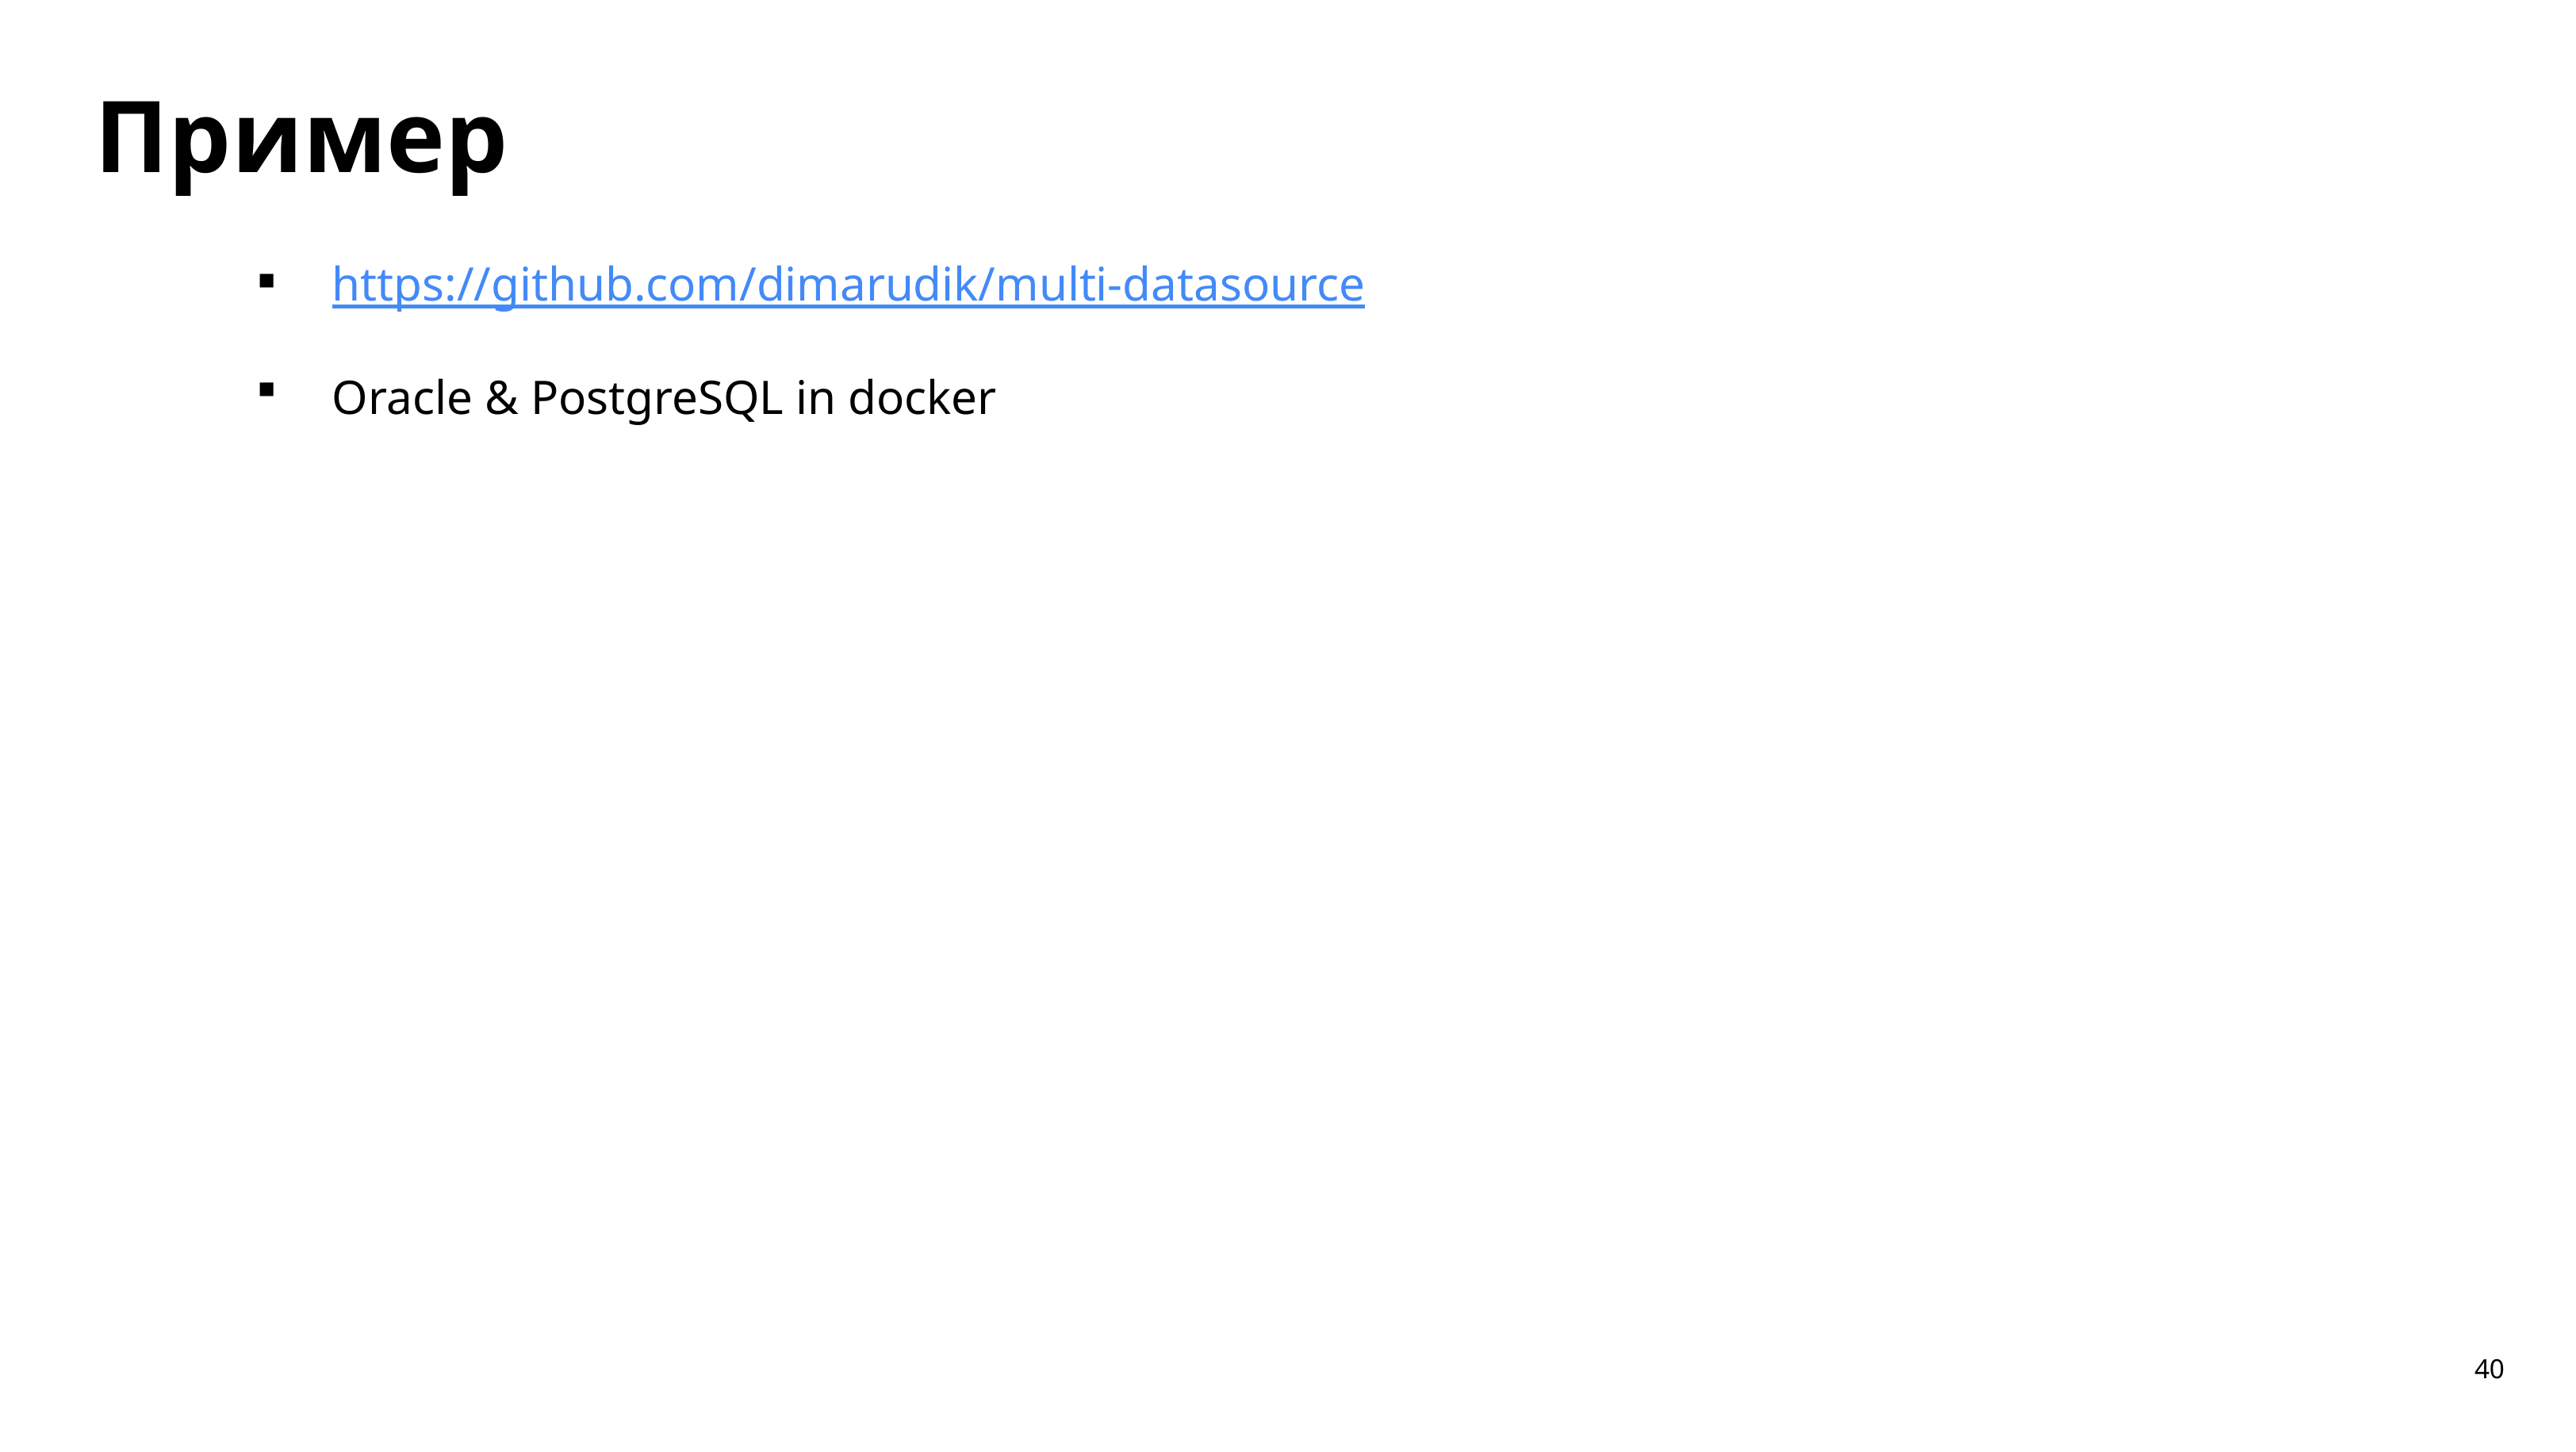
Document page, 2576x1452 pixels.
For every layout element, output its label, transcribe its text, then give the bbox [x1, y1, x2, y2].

text_box https://github.com/dimarudik/multi-datasource Oracle & PostgreSQL in docker [255, 251, 1715, 423]
slide_number 40 [2377, 1342, 2517, 1398]
text_box Пример [93, 73, 2141, 193]
